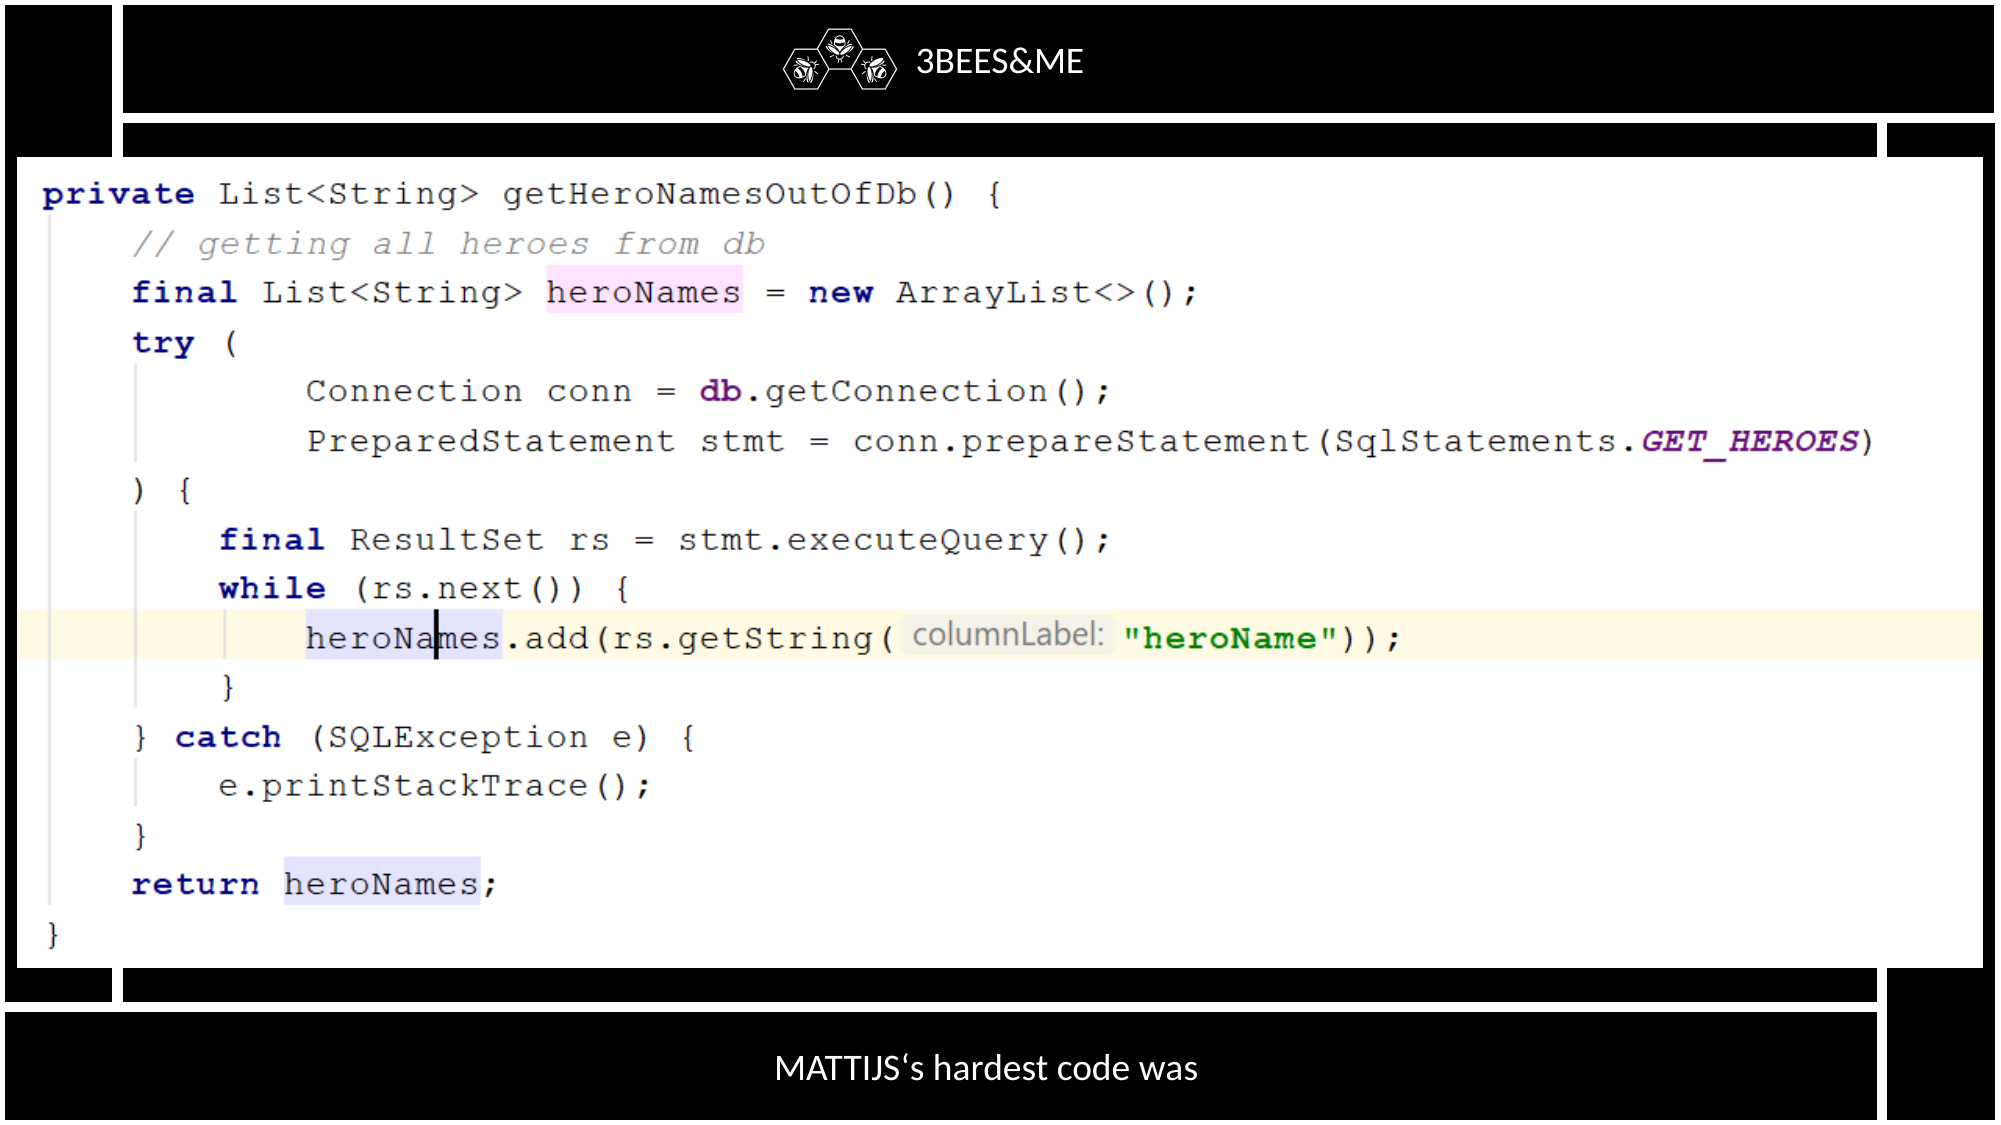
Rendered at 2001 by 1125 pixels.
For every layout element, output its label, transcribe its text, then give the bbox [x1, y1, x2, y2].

text_box [0, 0, 119, 1008]
text_box [119, 0, 2000, 119]
picture [782, 28, 899, 90]
text_box ‘s hardest code was [916, 1035, 1431, 1096]
text_box 3BEES&ME [898, 13, 1102, 105]
picture [17, 157, 1983, 968]
text_box MATTIJS [634, 1035, 916, 1096]
text_box [0, 1006, 1883, 1125]
text_box [1881, 117, 2000, 1125]
